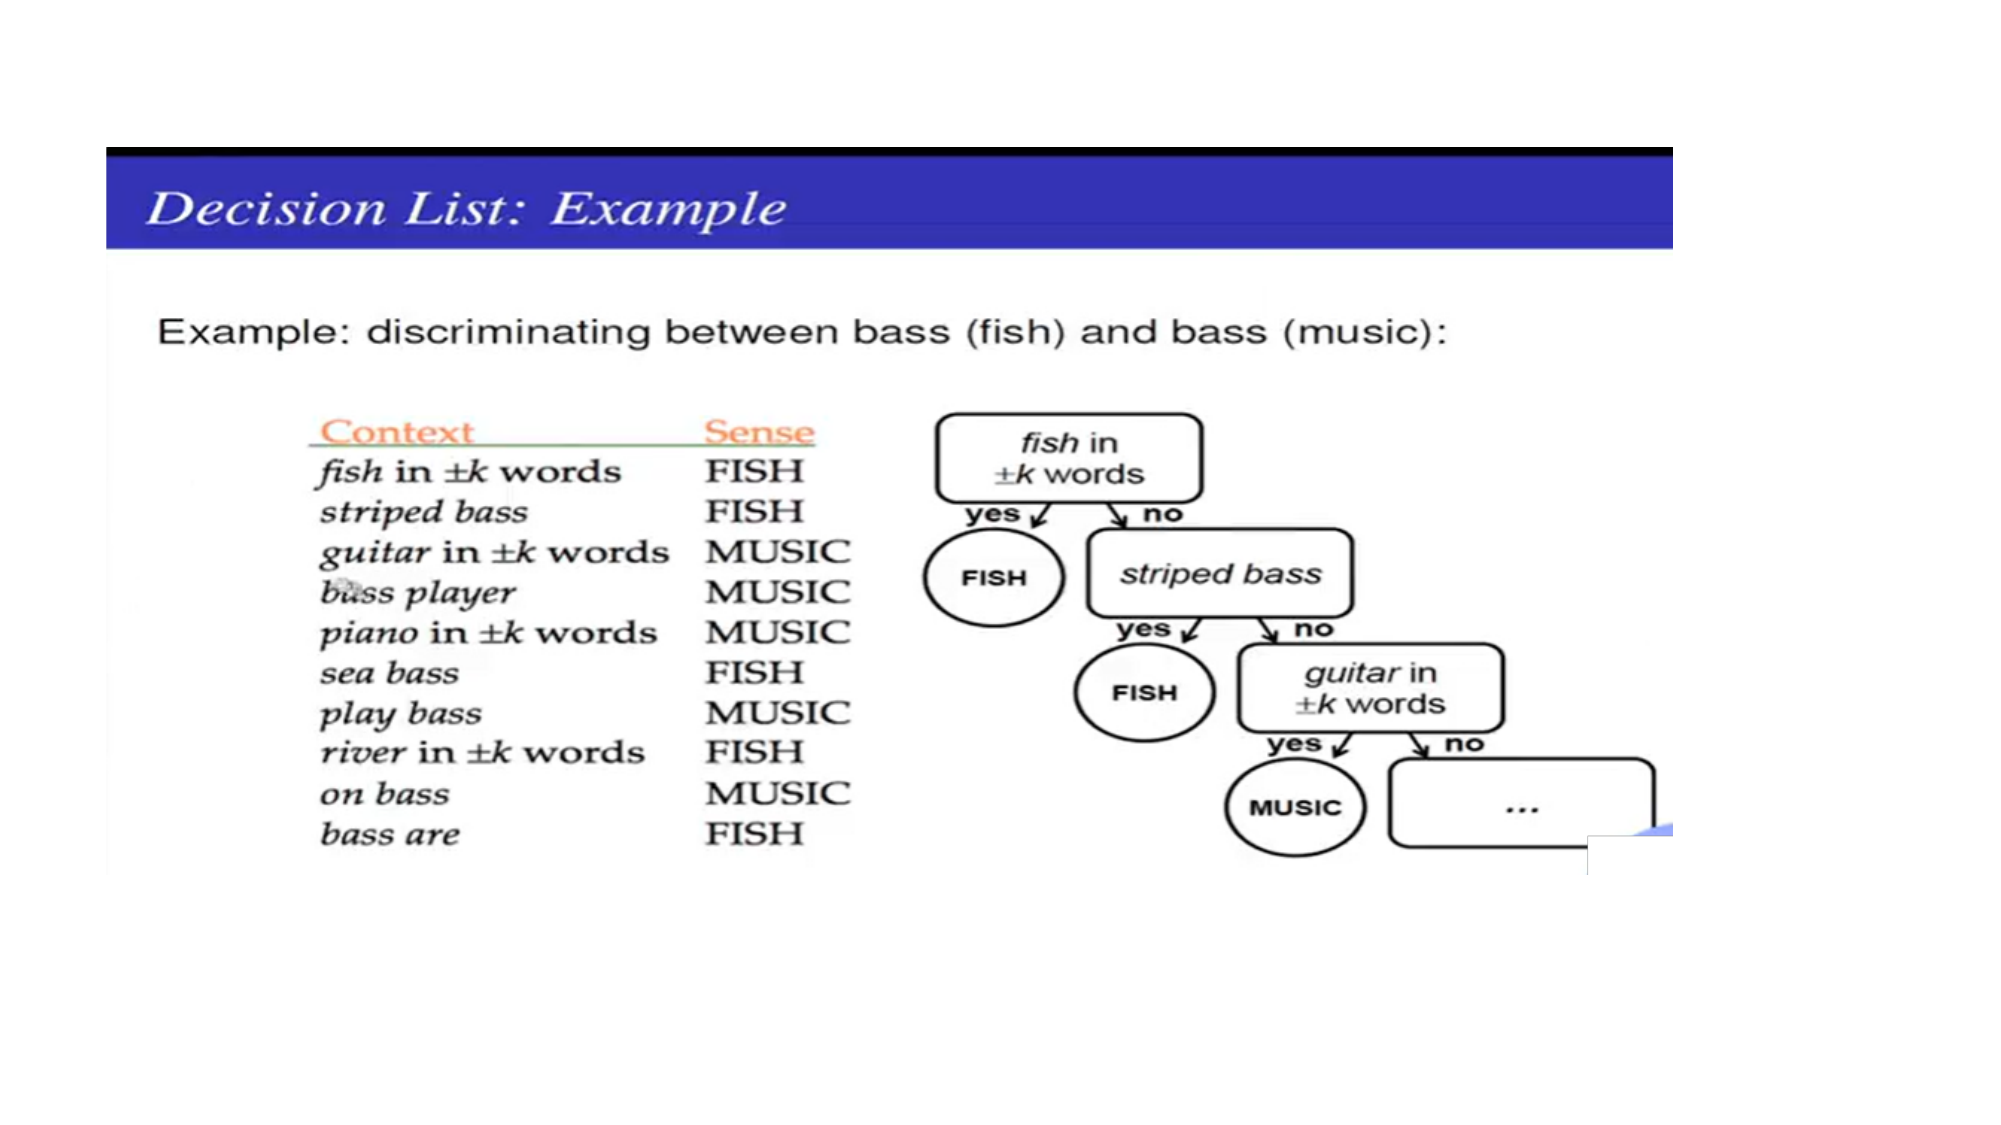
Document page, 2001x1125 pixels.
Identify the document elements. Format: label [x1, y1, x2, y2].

picture [105, 147, 1673, 876]
